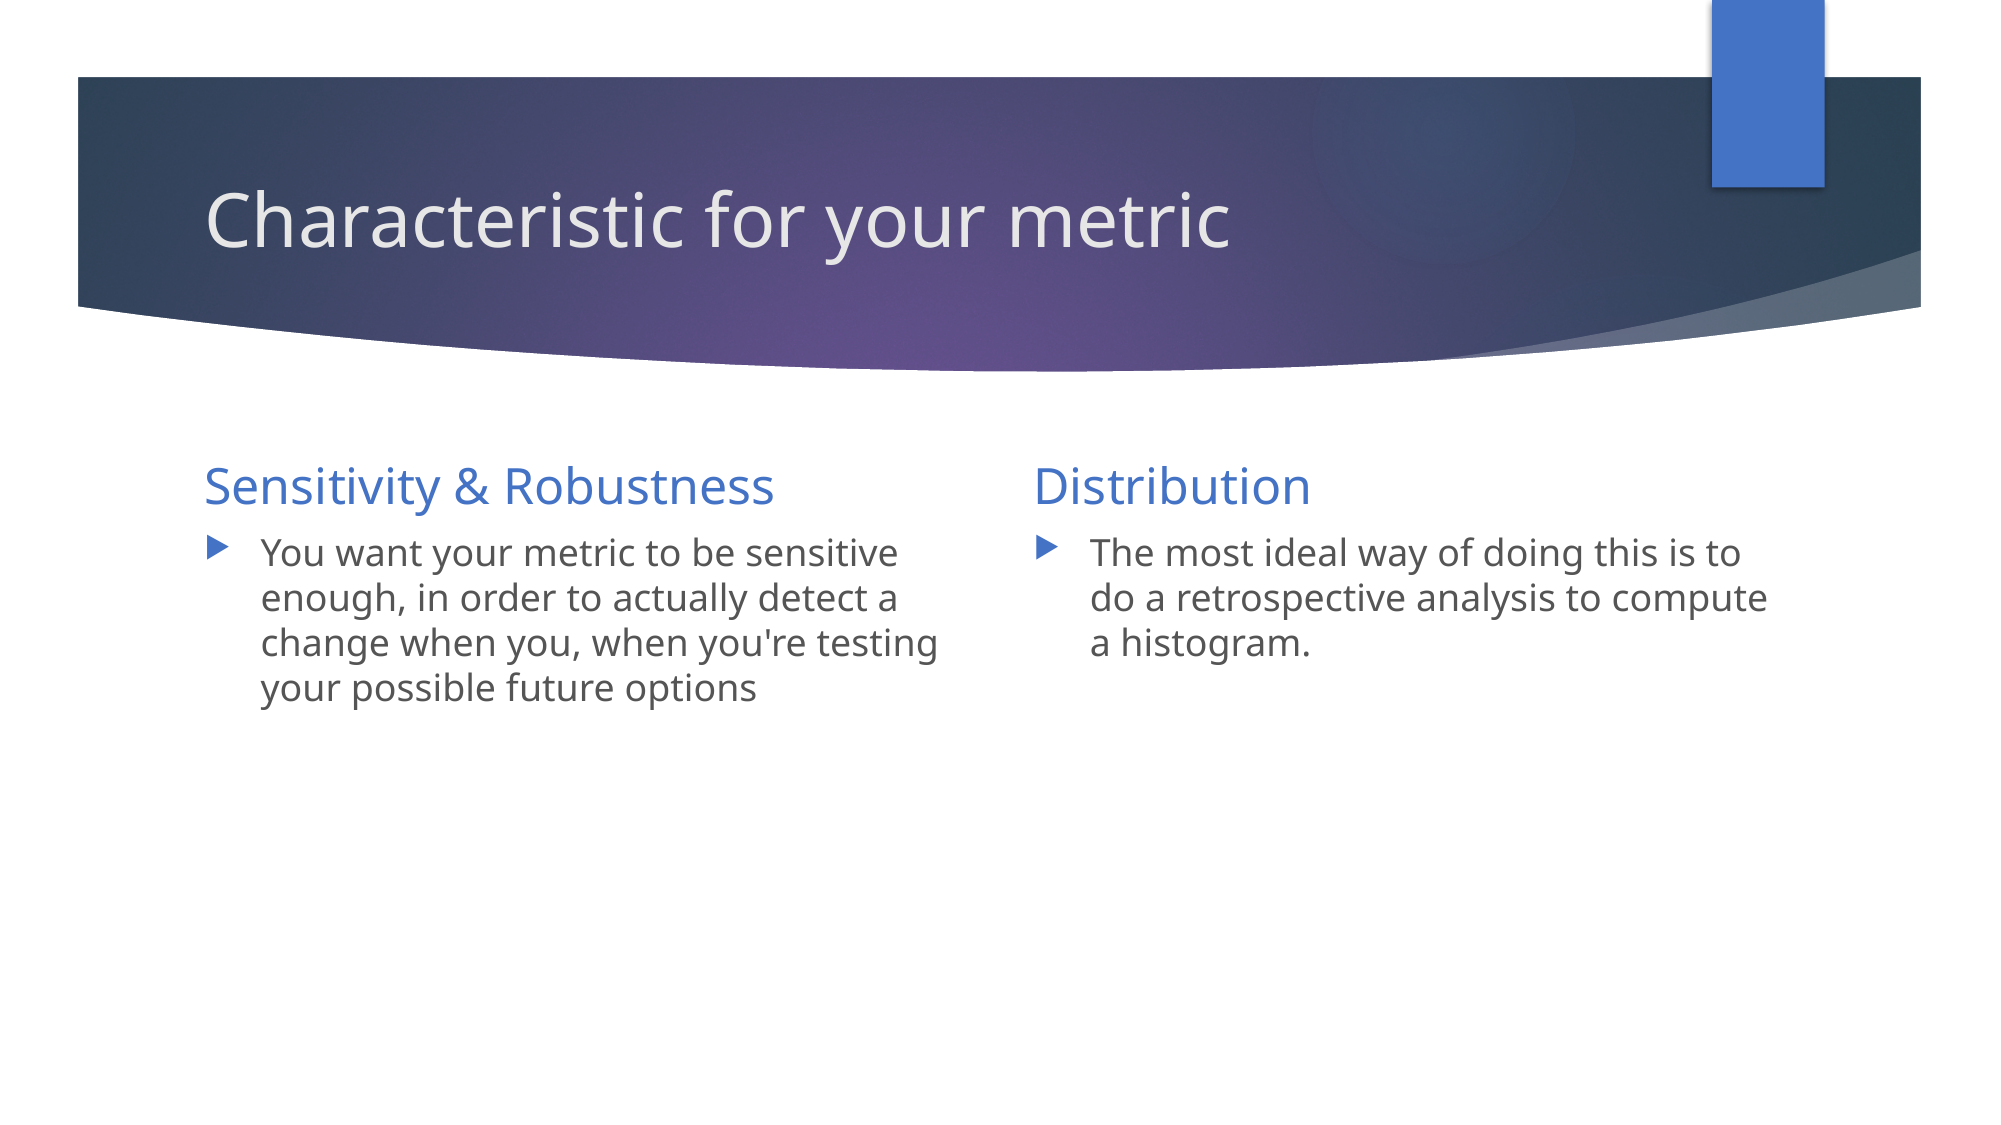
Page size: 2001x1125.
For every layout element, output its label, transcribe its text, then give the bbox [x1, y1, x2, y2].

list You want your metric to be sensitive enough, in order to actually detect a change when you, when you're testing your possible future options [189, 521, 981, 988]
title Characteristic for your metric [189, 159, 1627, 276]
list Distribution [1018, 427, 1810, 521]
list The most ideal way of doing this is to do a retrospective analysis to compute a histogram. [1018, 521, 1810, 988]
list Sensitivity & Robustness [189, 427, 981, 521]
